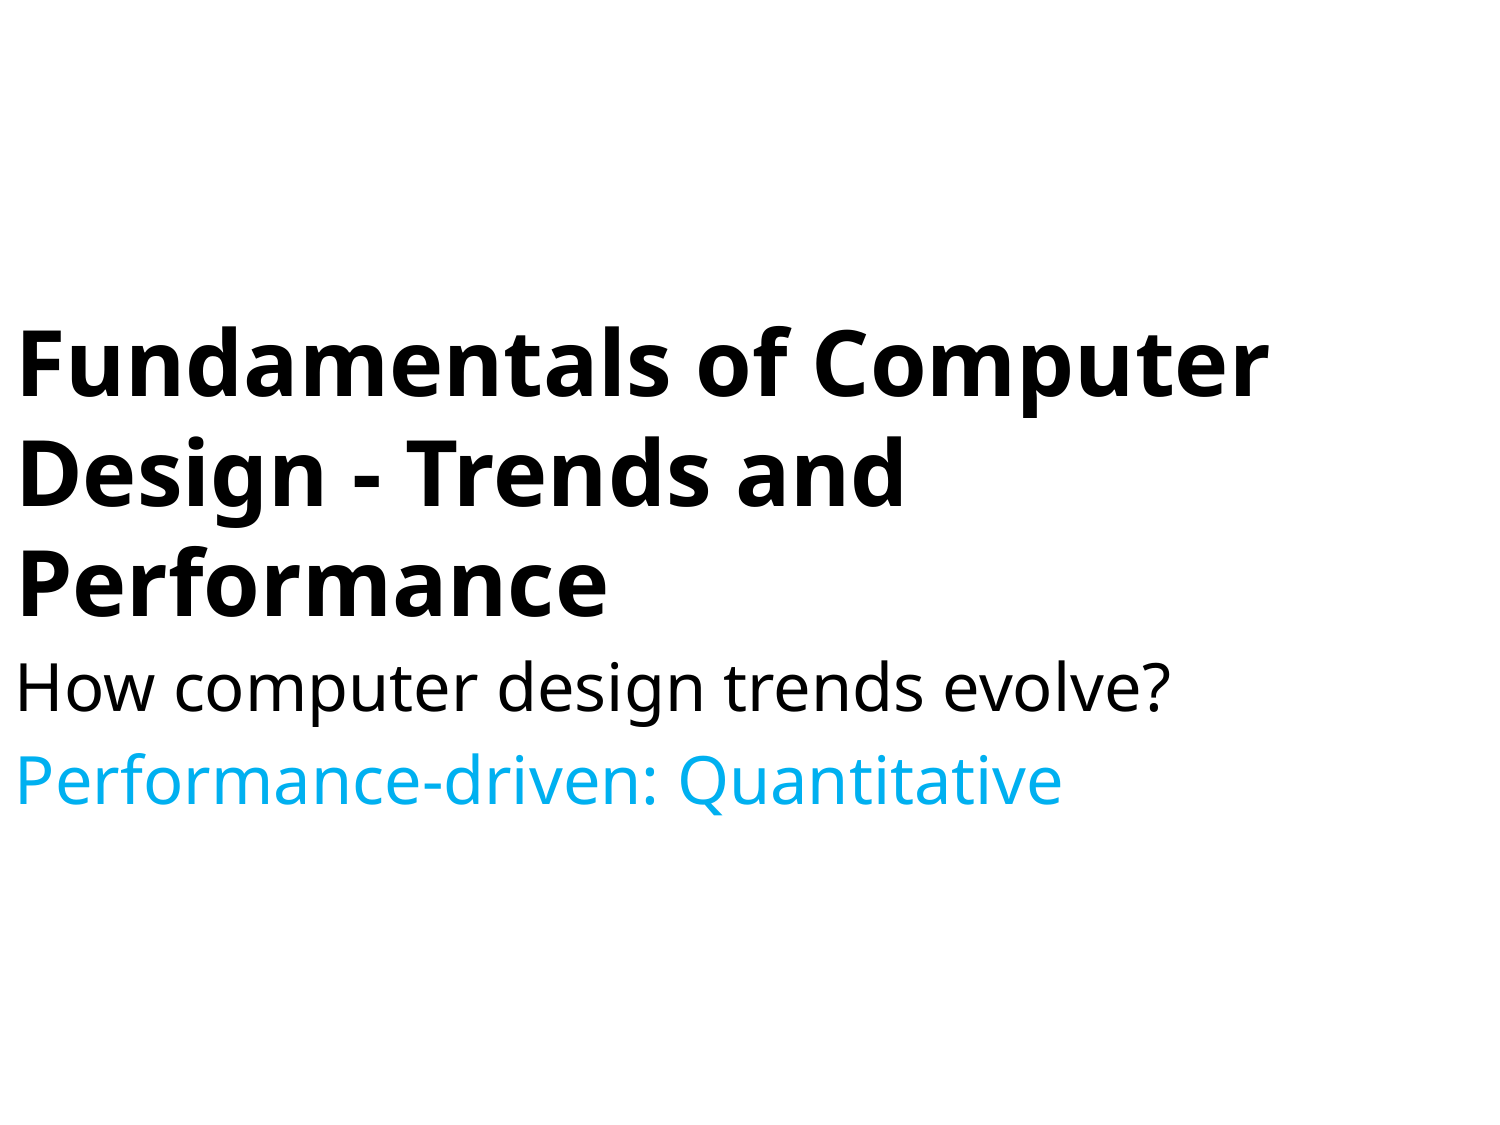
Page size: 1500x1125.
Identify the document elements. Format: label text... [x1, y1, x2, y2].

title Fundamentals of Computer Design - Trends and Performance [0, 349, 1500, 591]
text_box How computer design trends evolve? Performance-driven: Quantitative [0, 637, 1500, 1125]
